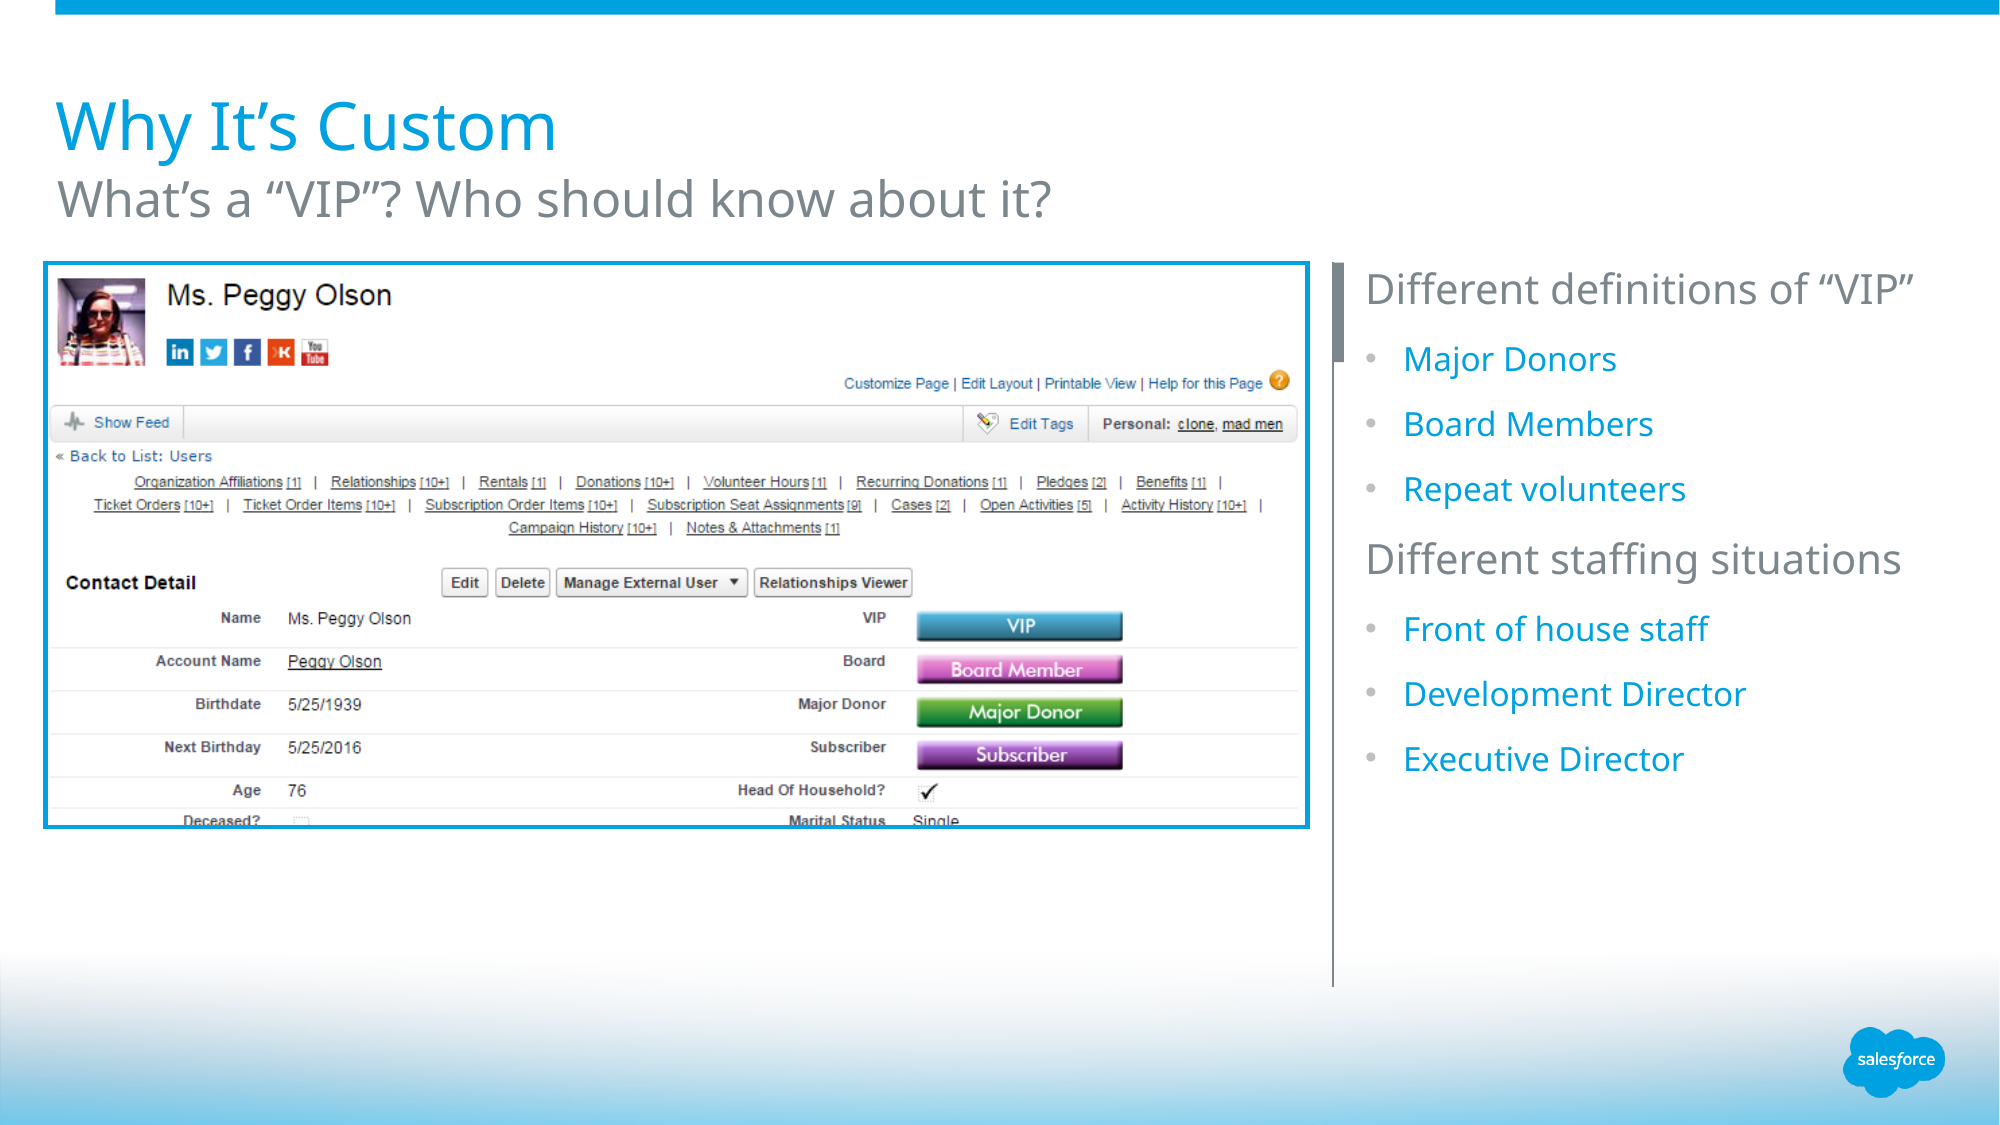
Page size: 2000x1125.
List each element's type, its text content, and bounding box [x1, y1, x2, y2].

list Different definitions of “VIP” Major Donors Board Members Repeat volunteers Different staffing situations Front of house staff Development Director Executive Director [1363, 262, 1945, 988]
picture [1, 188, 2000, 1125]
title Why It’s Custom [55, 14, 1945, 164]
list What’s a “VIP”? Who should know about it? [55, 167, 1940, 229]
